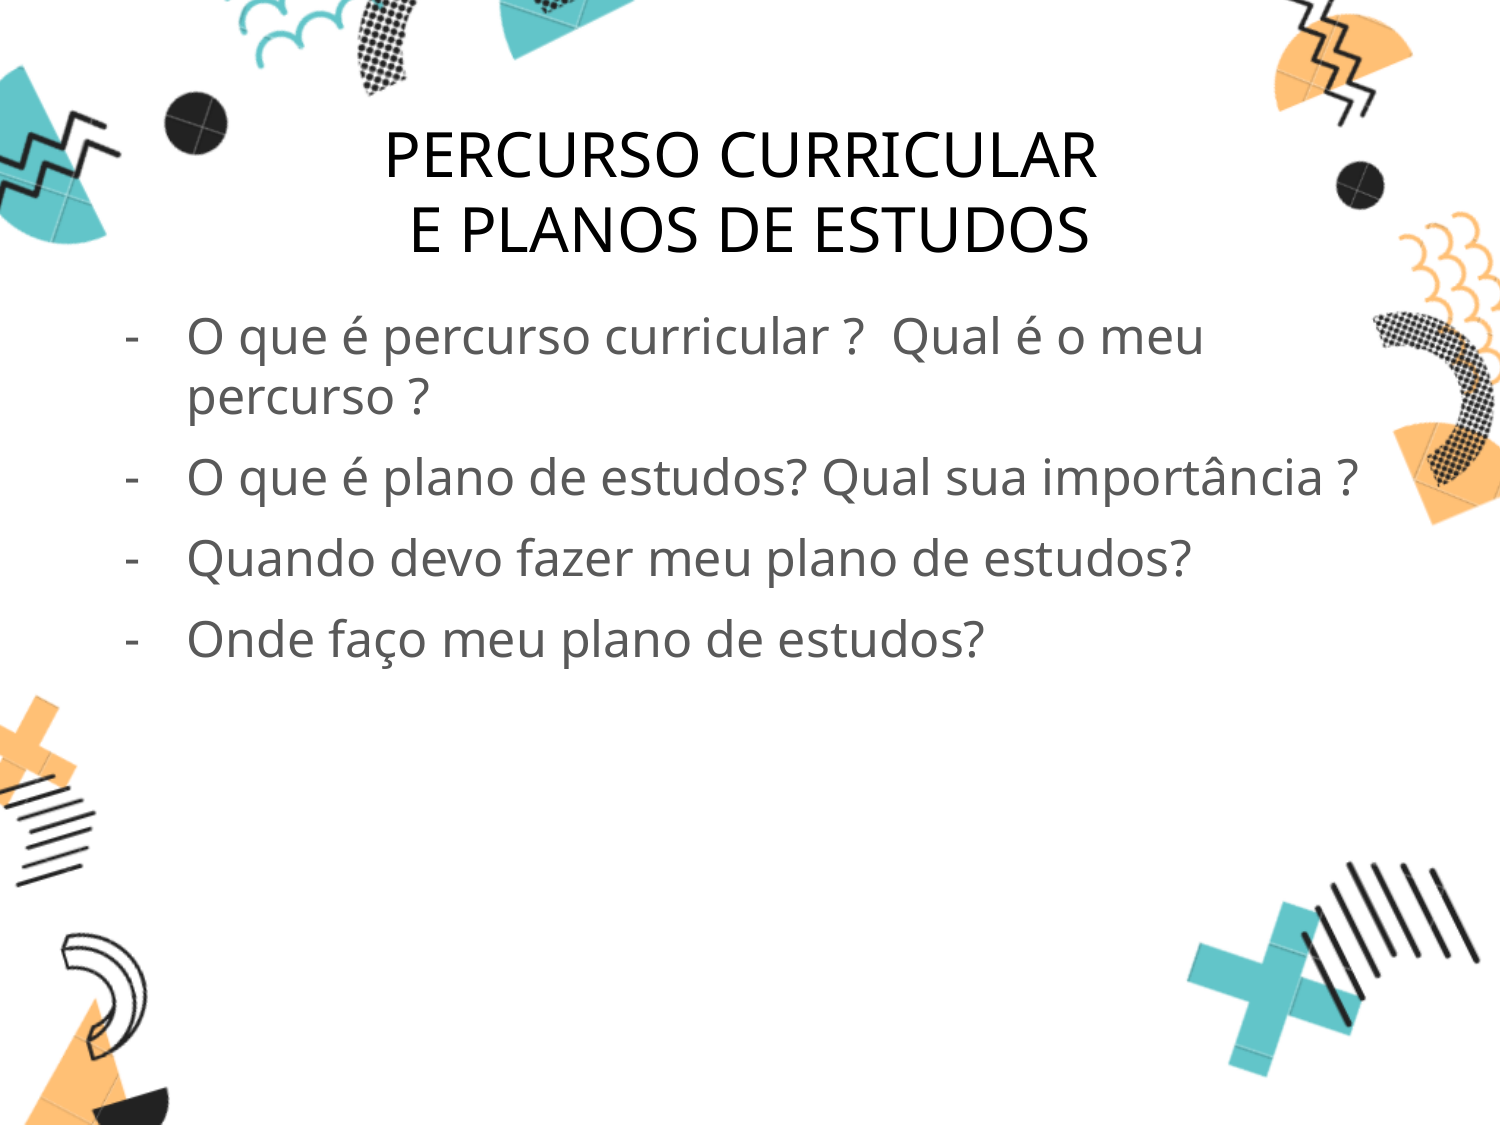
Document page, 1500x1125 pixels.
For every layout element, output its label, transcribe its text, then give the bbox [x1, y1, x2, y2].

list O que é percurso curricular ? Qual é o meu percurso ? O que é plano de estudos? Qual sua importância ? Quando devo fazer meu plano de estudos? Onde faço meu plano de estudos? [96, 289, 1393, 1037]
title PERCURSO CURRICULAR E PLANOS DE ESTUDOS [51, 99, 1449, 270]
picture [0, 0, 1500, 1125]
